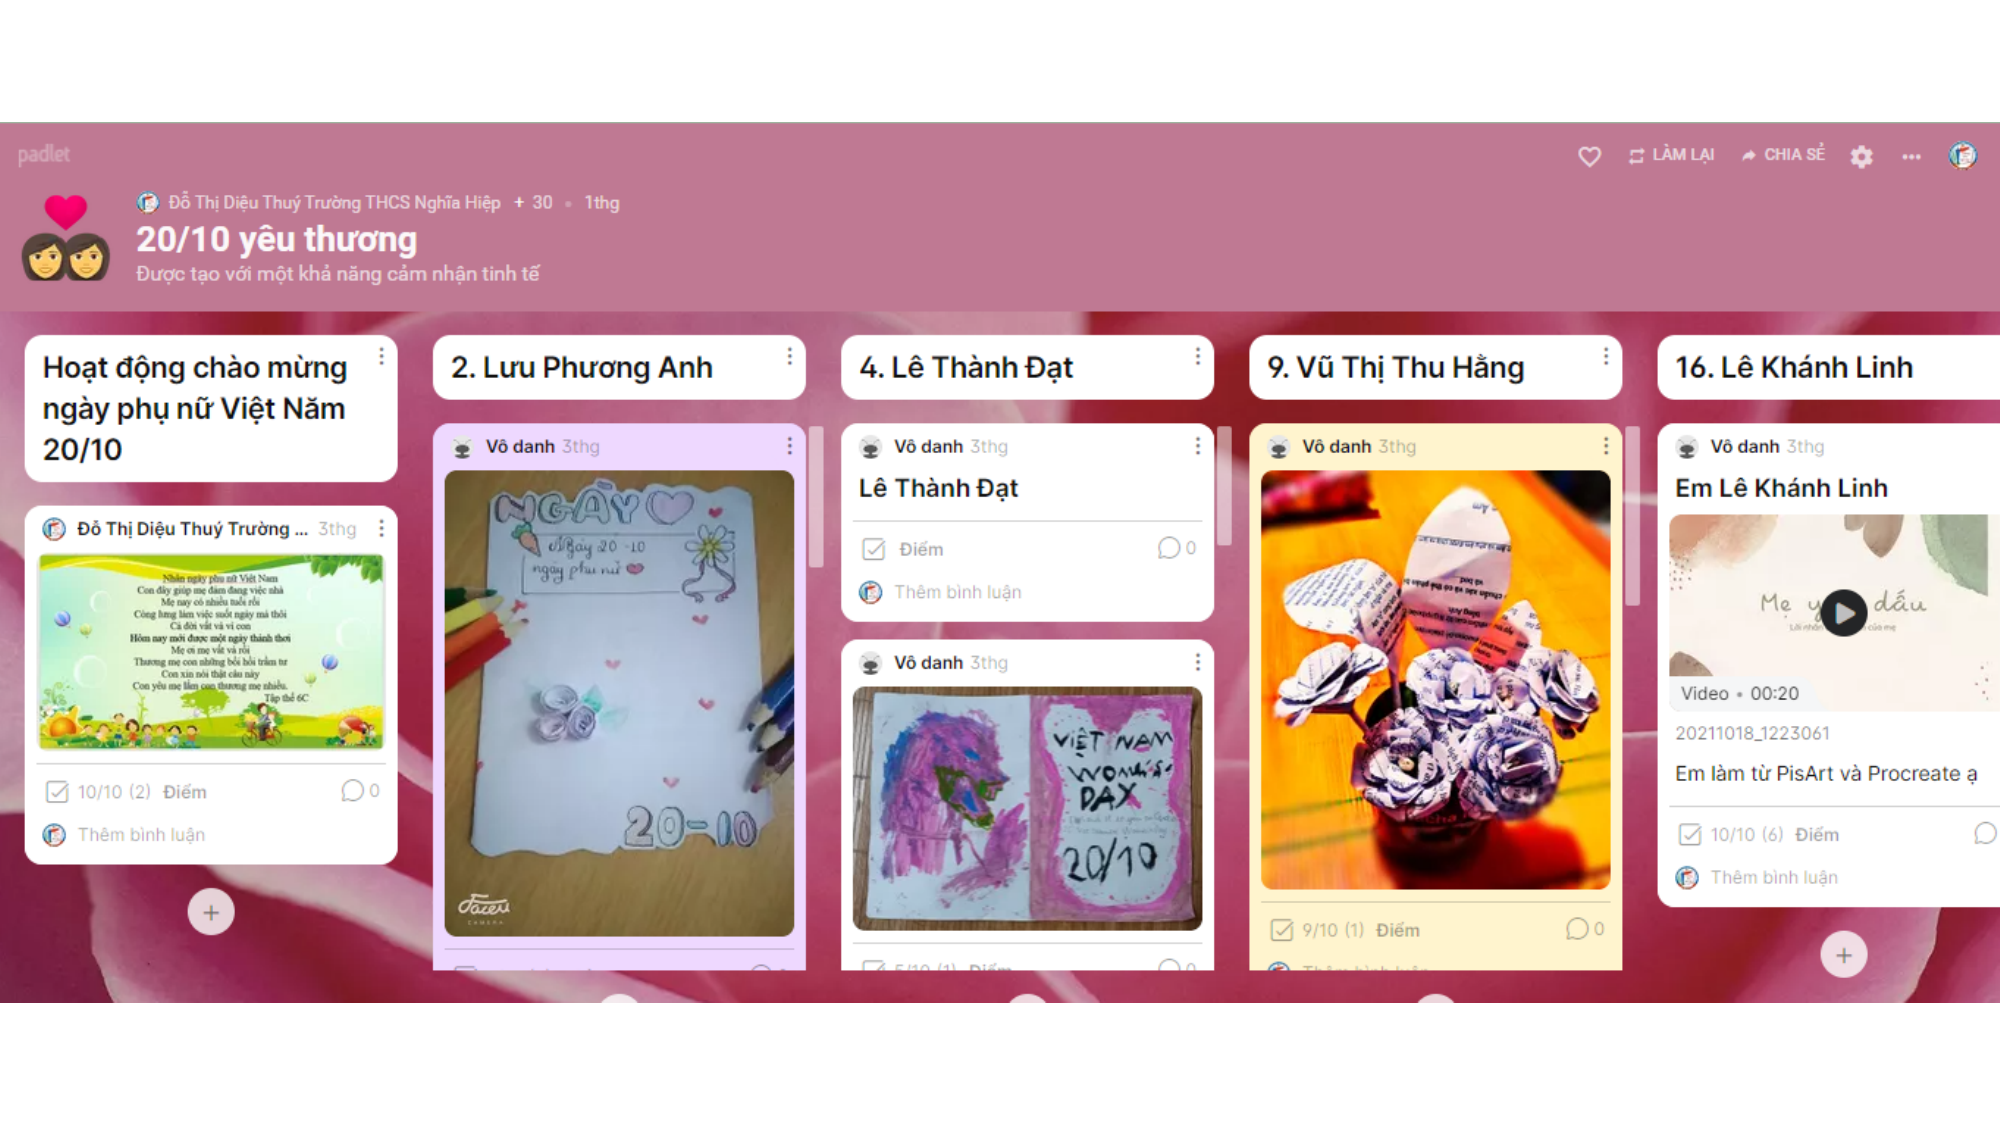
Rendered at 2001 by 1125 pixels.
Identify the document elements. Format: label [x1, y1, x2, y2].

picture [0, 122, 2000, 1003]
